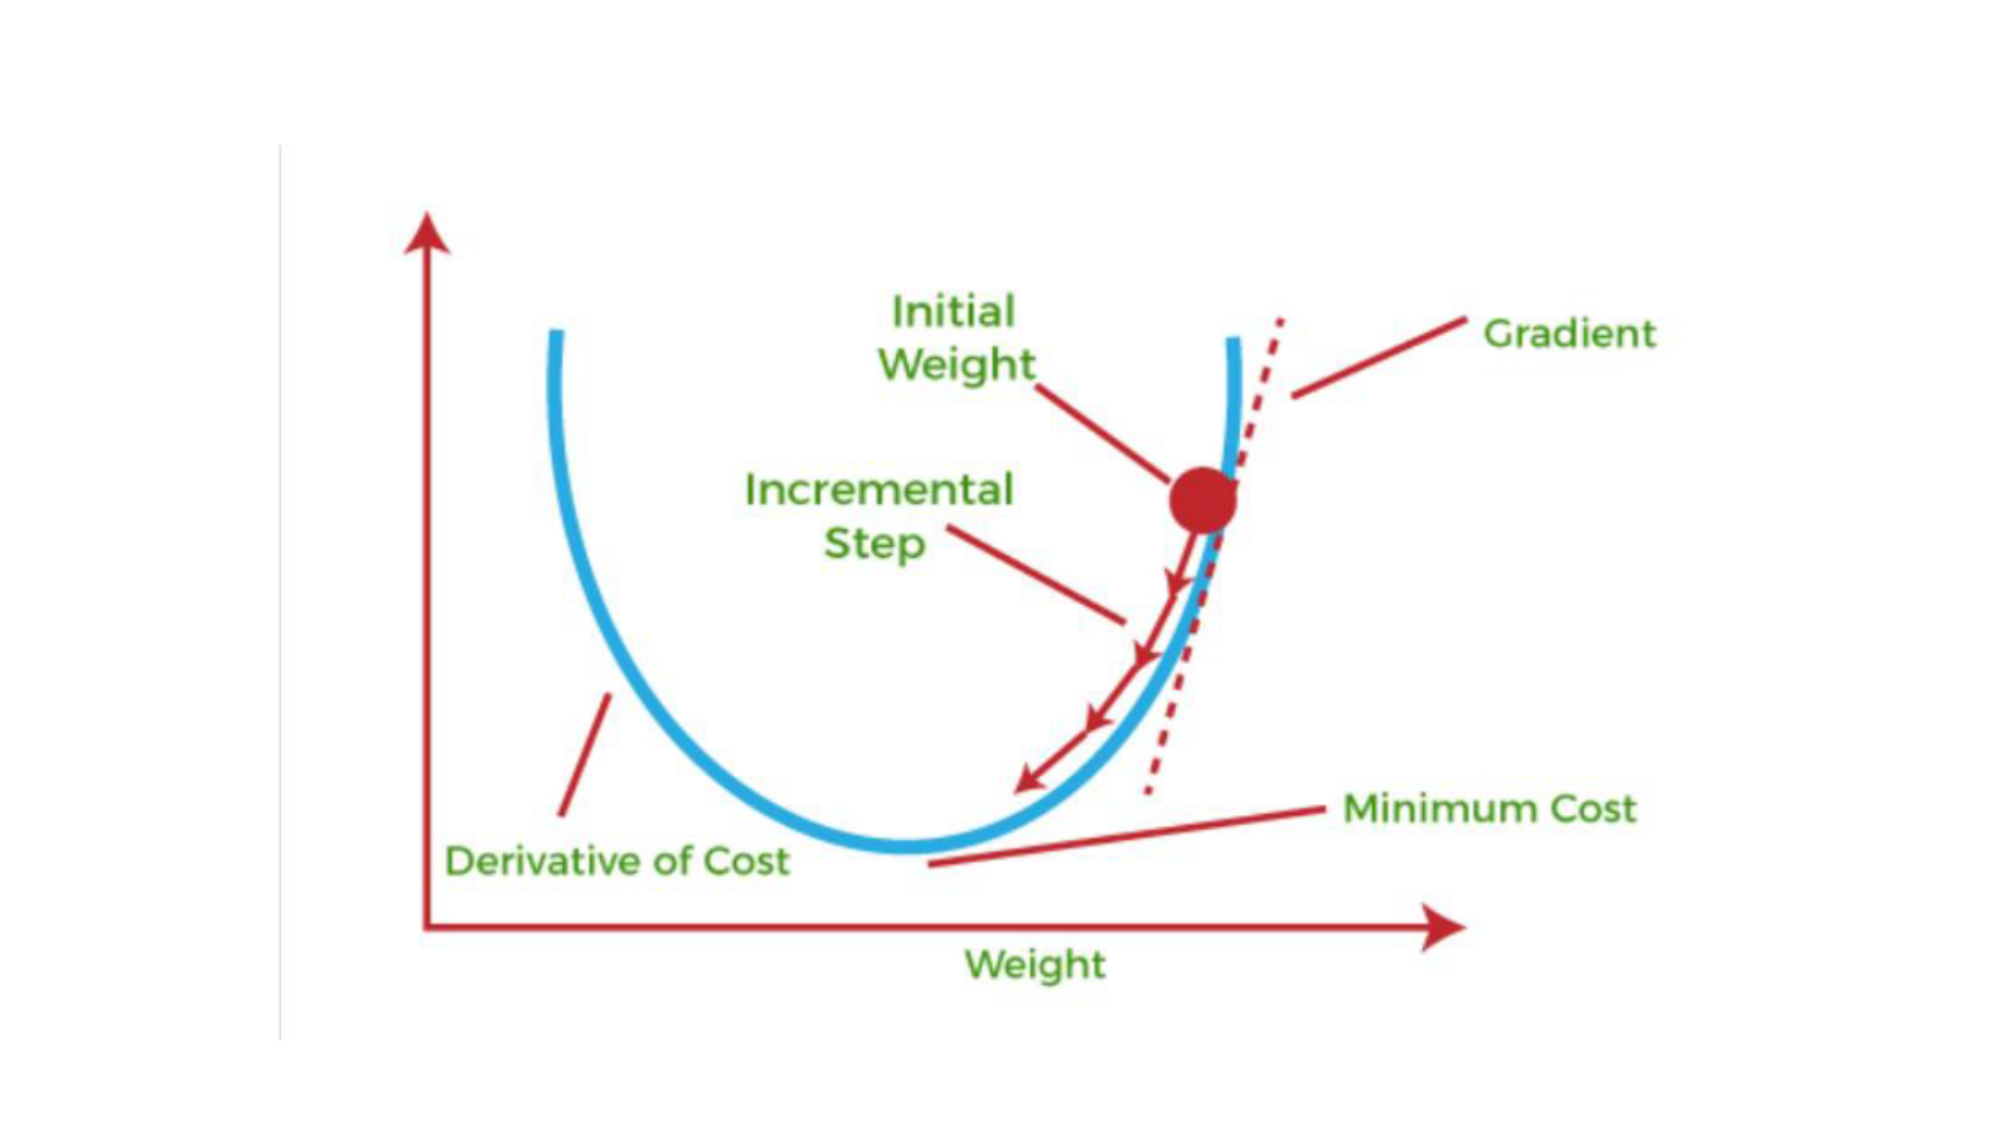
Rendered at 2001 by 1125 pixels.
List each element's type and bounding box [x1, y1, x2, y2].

picture [128, 0, 1872, 1125]
